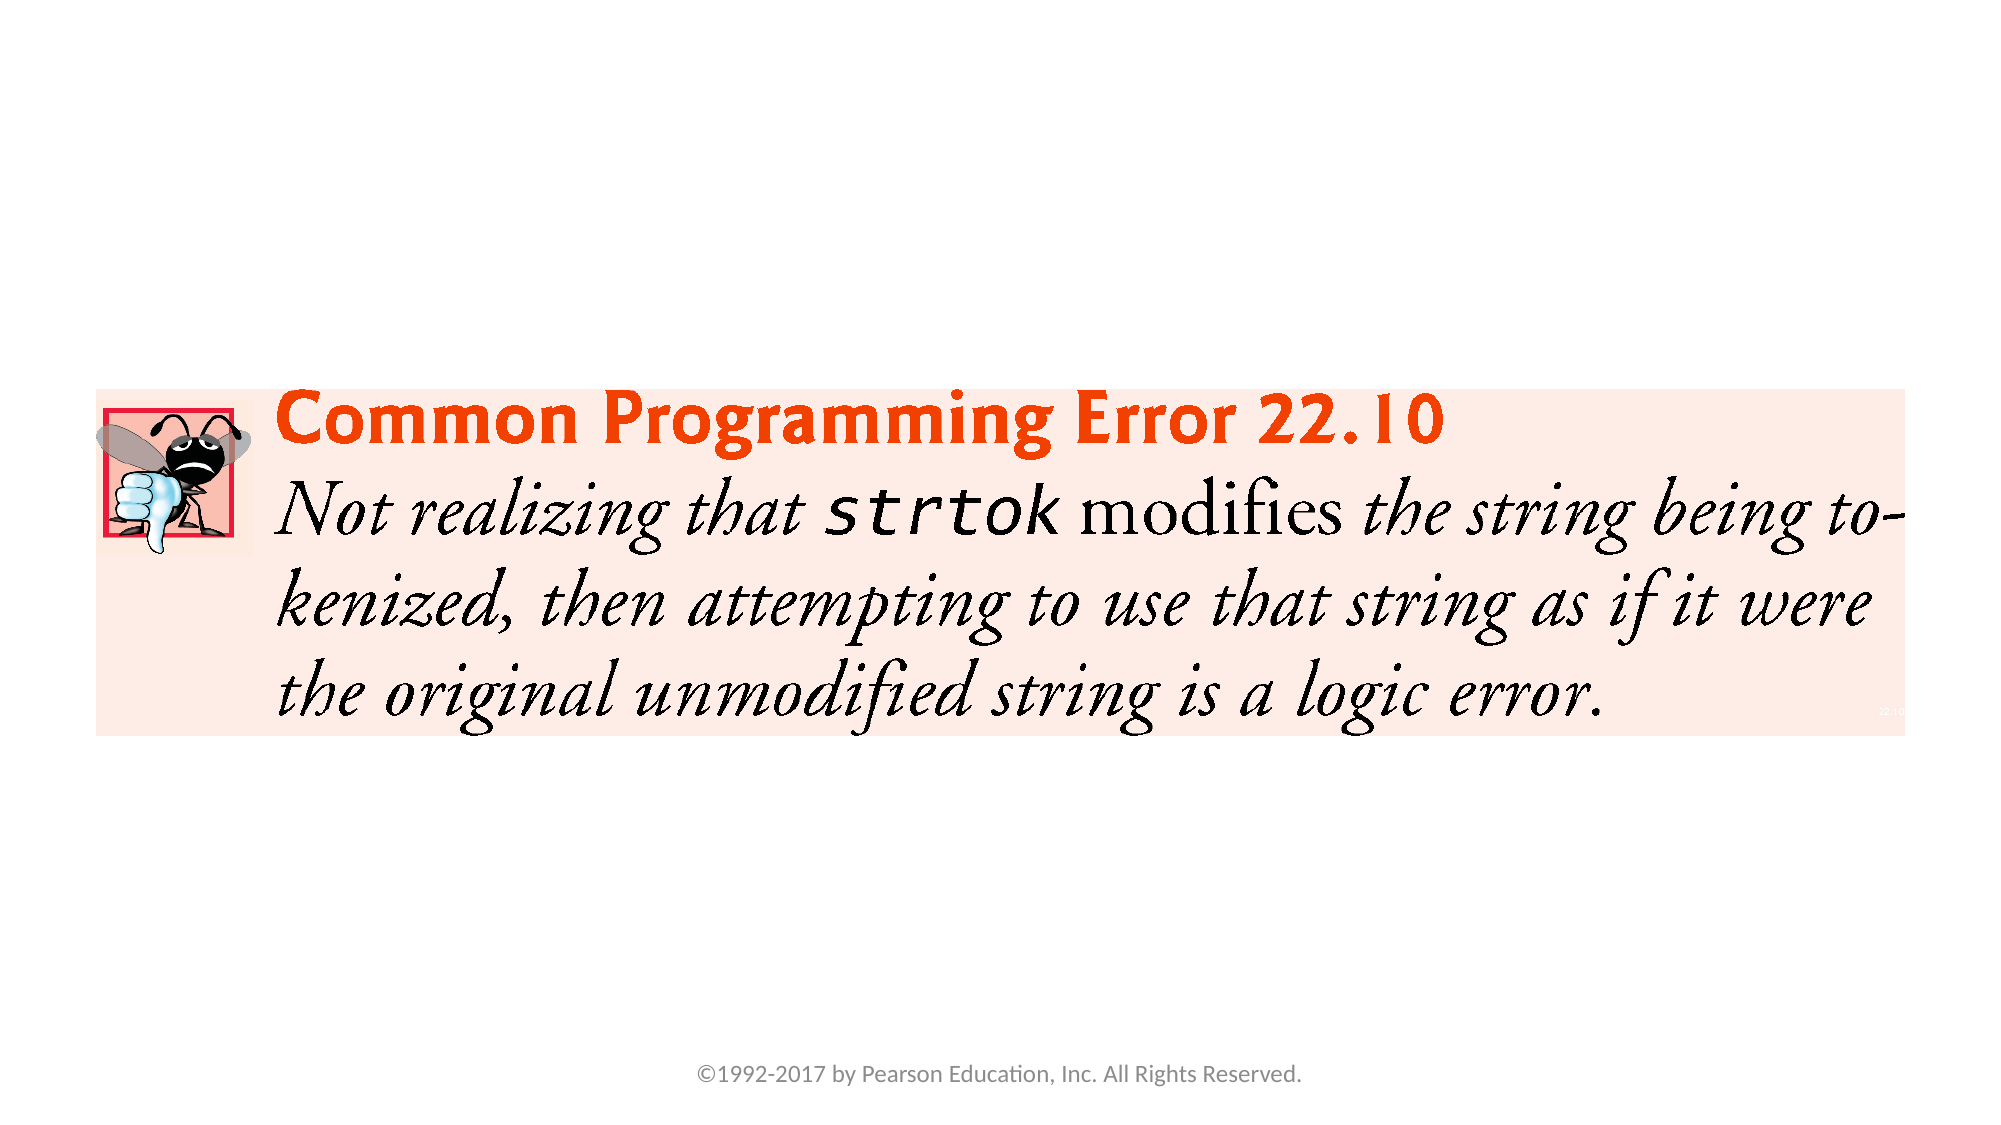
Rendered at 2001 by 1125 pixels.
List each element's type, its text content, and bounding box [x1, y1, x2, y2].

footer ©1992-2017 by Pearson Education, Inc. All Rights Reserved. [662, 1042, 1338, 1103]
picture [0, 292, 2000, 832]
